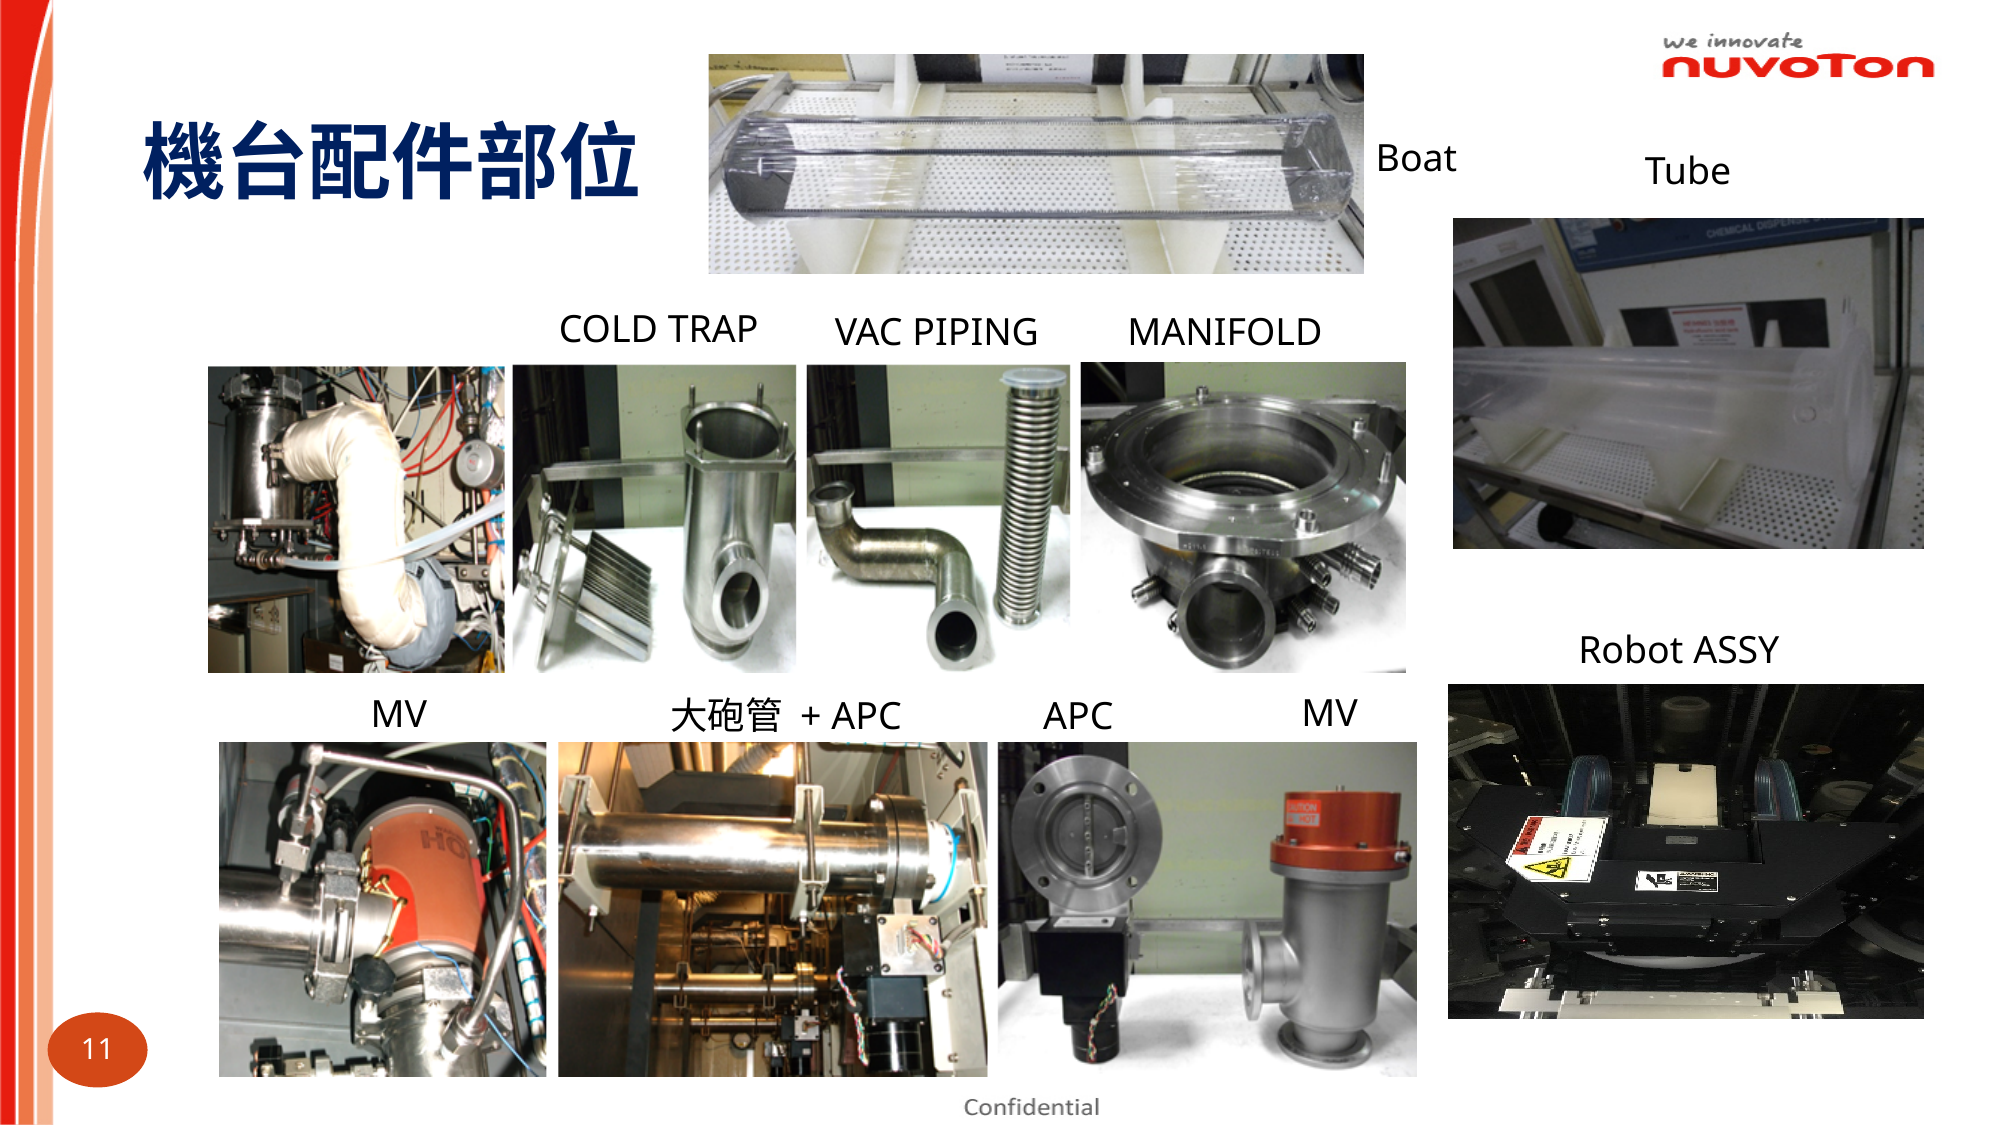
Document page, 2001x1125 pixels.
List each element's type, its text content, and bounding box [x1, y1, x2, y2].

text_box MV [280, 683, 517, 740]
text_box MV [1270, 683, 1389, 740]
text_box 機台配件部位 [127, 101, 702, 217]
text_box 大砲管 + APC [650, 684, 922, 740]
text_box Tube [1630, 139, 1747, 199]
text_box Boat [1369, 126, 1478, 186]
text_box VAC PIPING [800, 300, 1084, 360]
text_box APC [1019, 684, 1138, 740]
text_box COLD TRAP [540, 297, 777, 357]
slide_number 11 [47, 1012, 148, 1088]
picture [0, 0, 2000, 1125]
text_box Robot ASSY [1563, 618, 1814, 678]
text_box MANIFOLD [1106, 300, 1344, 360]
